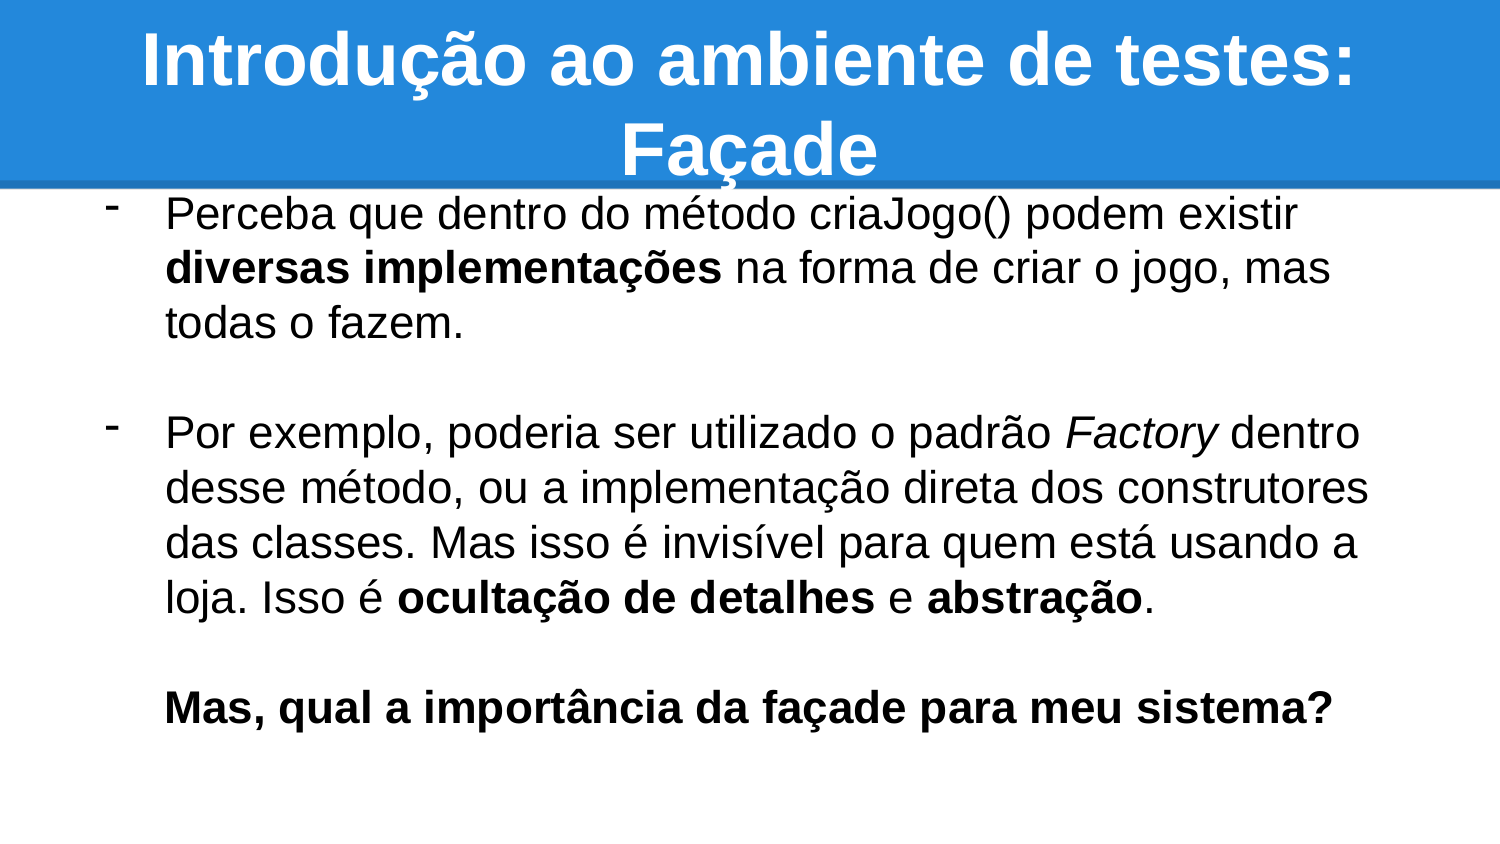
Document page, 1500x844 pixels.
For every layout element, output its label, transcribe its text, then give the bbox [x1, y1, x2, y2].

title Introdução ao ambiente de testes: Façade [75, 31, 1425, 206]
list Perceba que dentro do método criaJogo() podem existir diversas implementações na forma de criar o jogo, mas todas o fazem. Por exemplo, poderia ser utilizado o padrão Factory dentro desse método, ou a implementação direta dos construtores das classes. Mas isso é invisível para quem está usando a loja. Isso é ocultação de detalhes e abstração. Mas, qual a importância da façade para meu sistema? [75, 206, 1425, 780]
